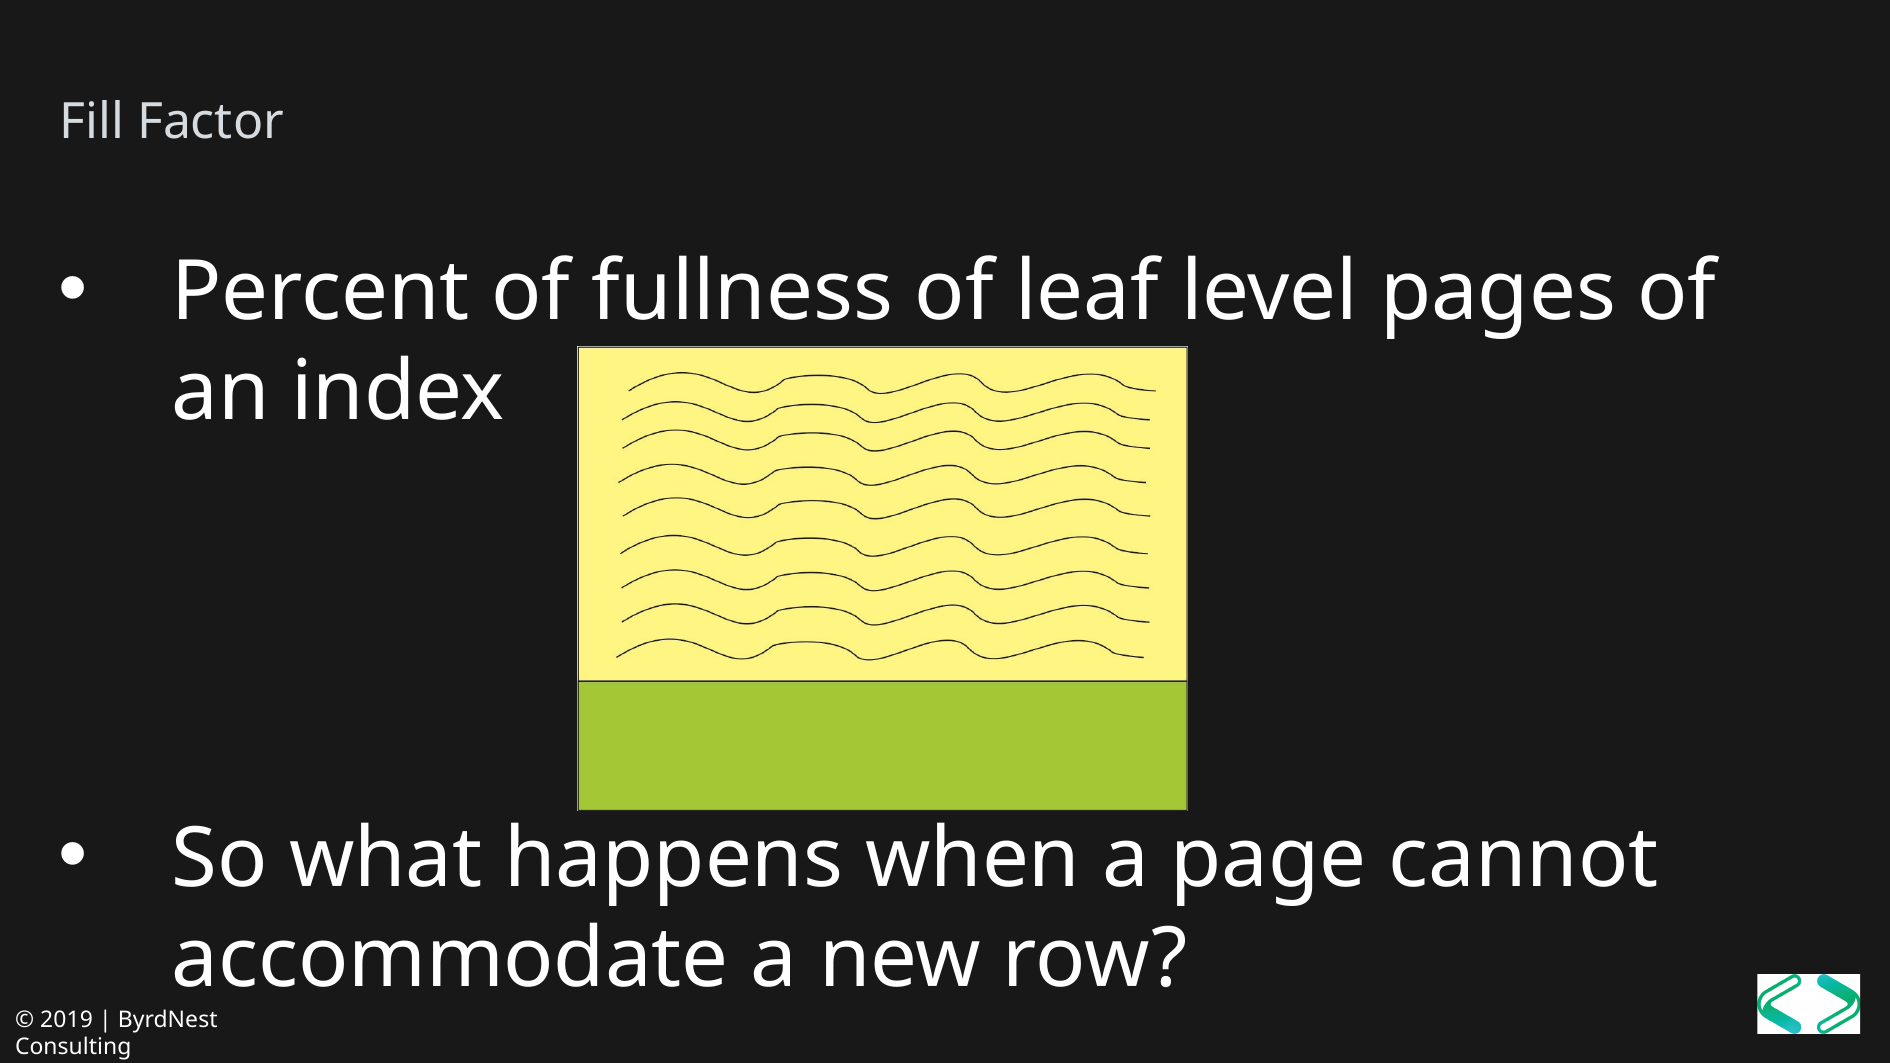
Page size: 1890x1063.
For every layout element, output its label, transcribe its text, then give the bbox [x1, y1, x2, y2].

text_box © 2019 | ByrdNest Consulting [0, 1001, 337, 1062]
list Percent of fullness of leaf level pages of an index So what happens when a page cannot accommodate a new row? [59, 236, 1831, 1004]
picture [576, 346, 1189, 812]
title Fill Factor [59, 59, 1831, 178]
